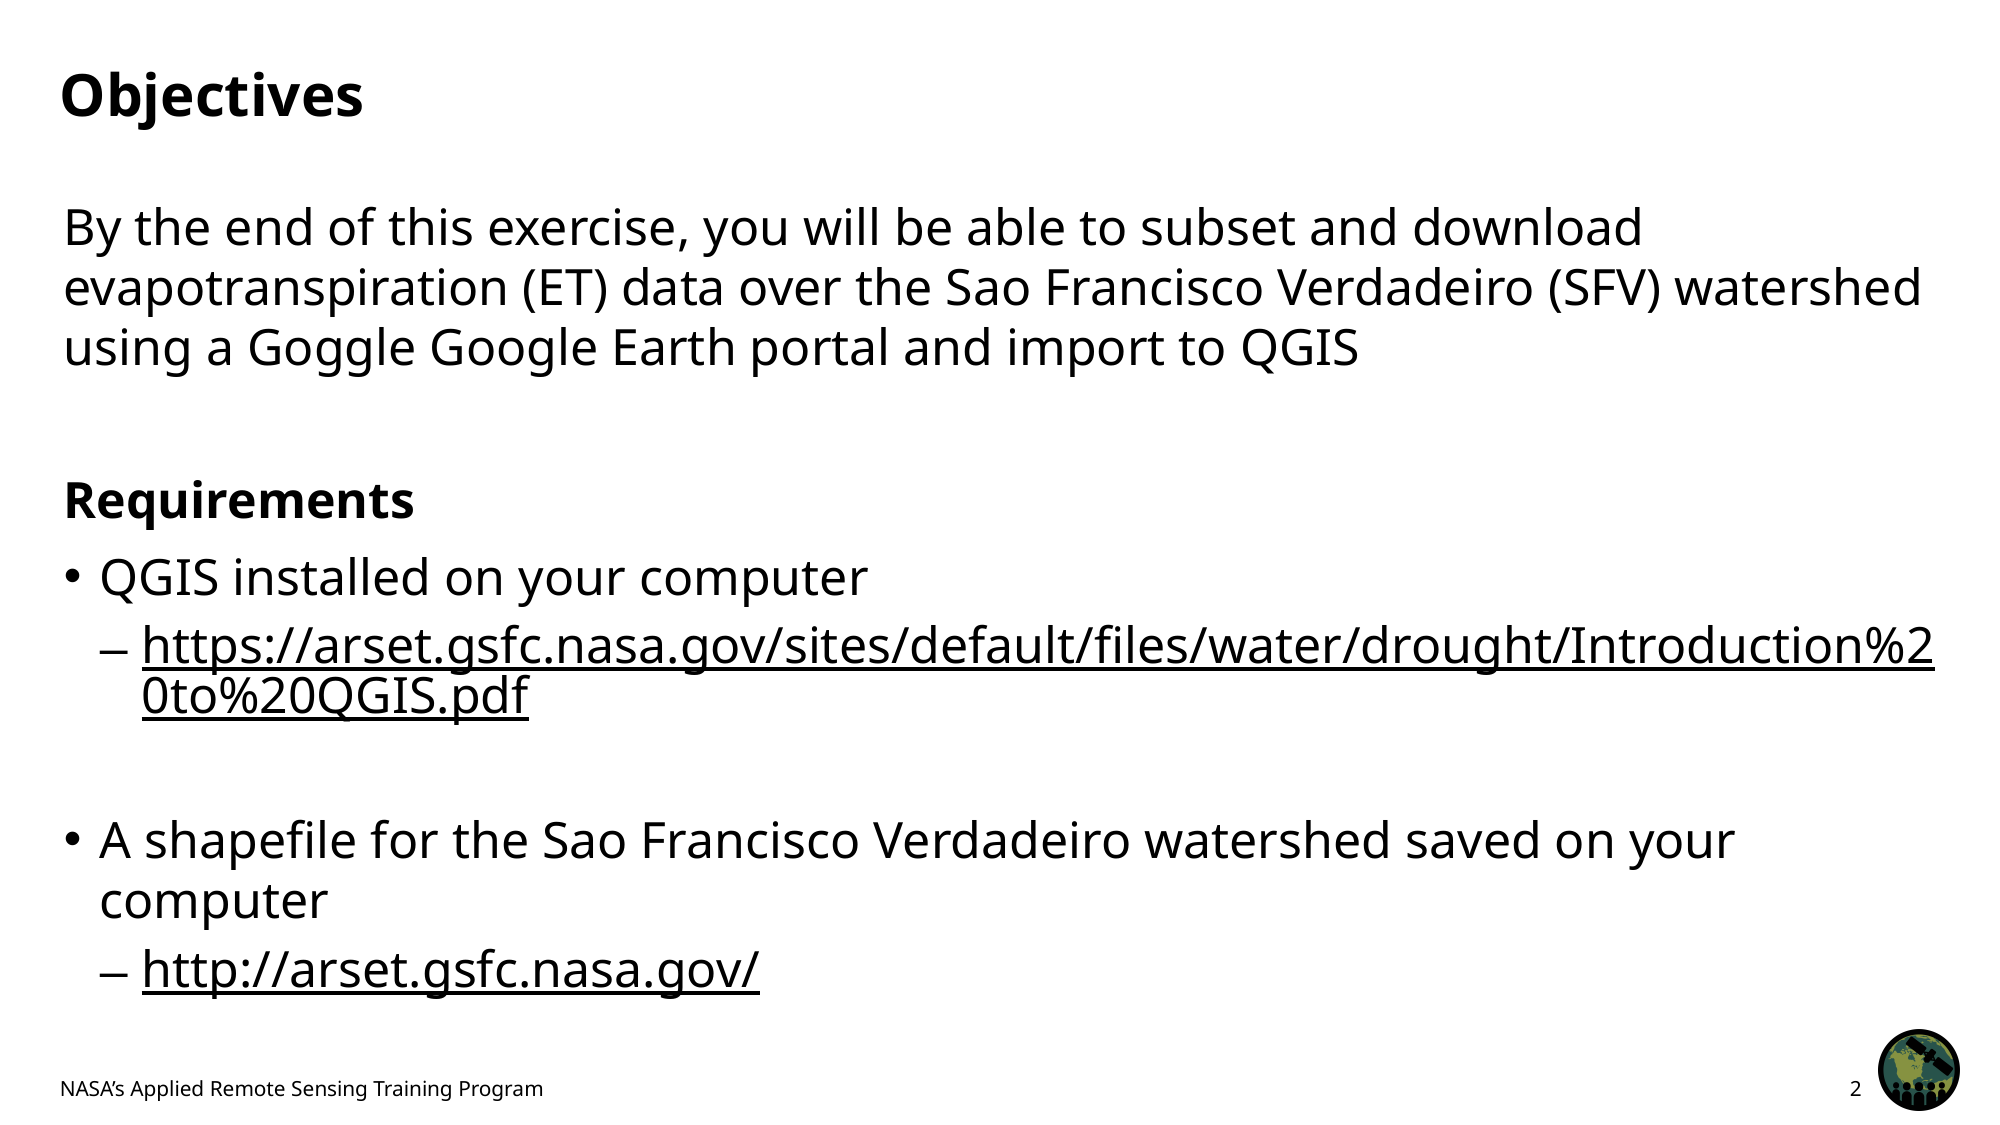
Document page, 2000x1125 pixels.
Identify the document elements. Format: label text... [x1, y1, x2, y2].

title Objectives [39, 45, 1960, 140]
list By the end of this exercise, you will be able to subset and download evapotranspiration (ET) data over the Sao Francisco Verdadeiro (SFV) watershed using a Goggle Google Earth portal and import to QGIS Requirements QGIS installed on your computer https://arset.gsfc.nasa.gov/sites/default/files/water/drought/Introduction%20to%20QGIS.pdf A shapefile for the Sao Francisco Verdadeiro watershed saved on your computer http://arset.gsfc.nasa.gov/ [39, 185, 1960, 1013]
picture [1878, 1029, 1960, 1111]
